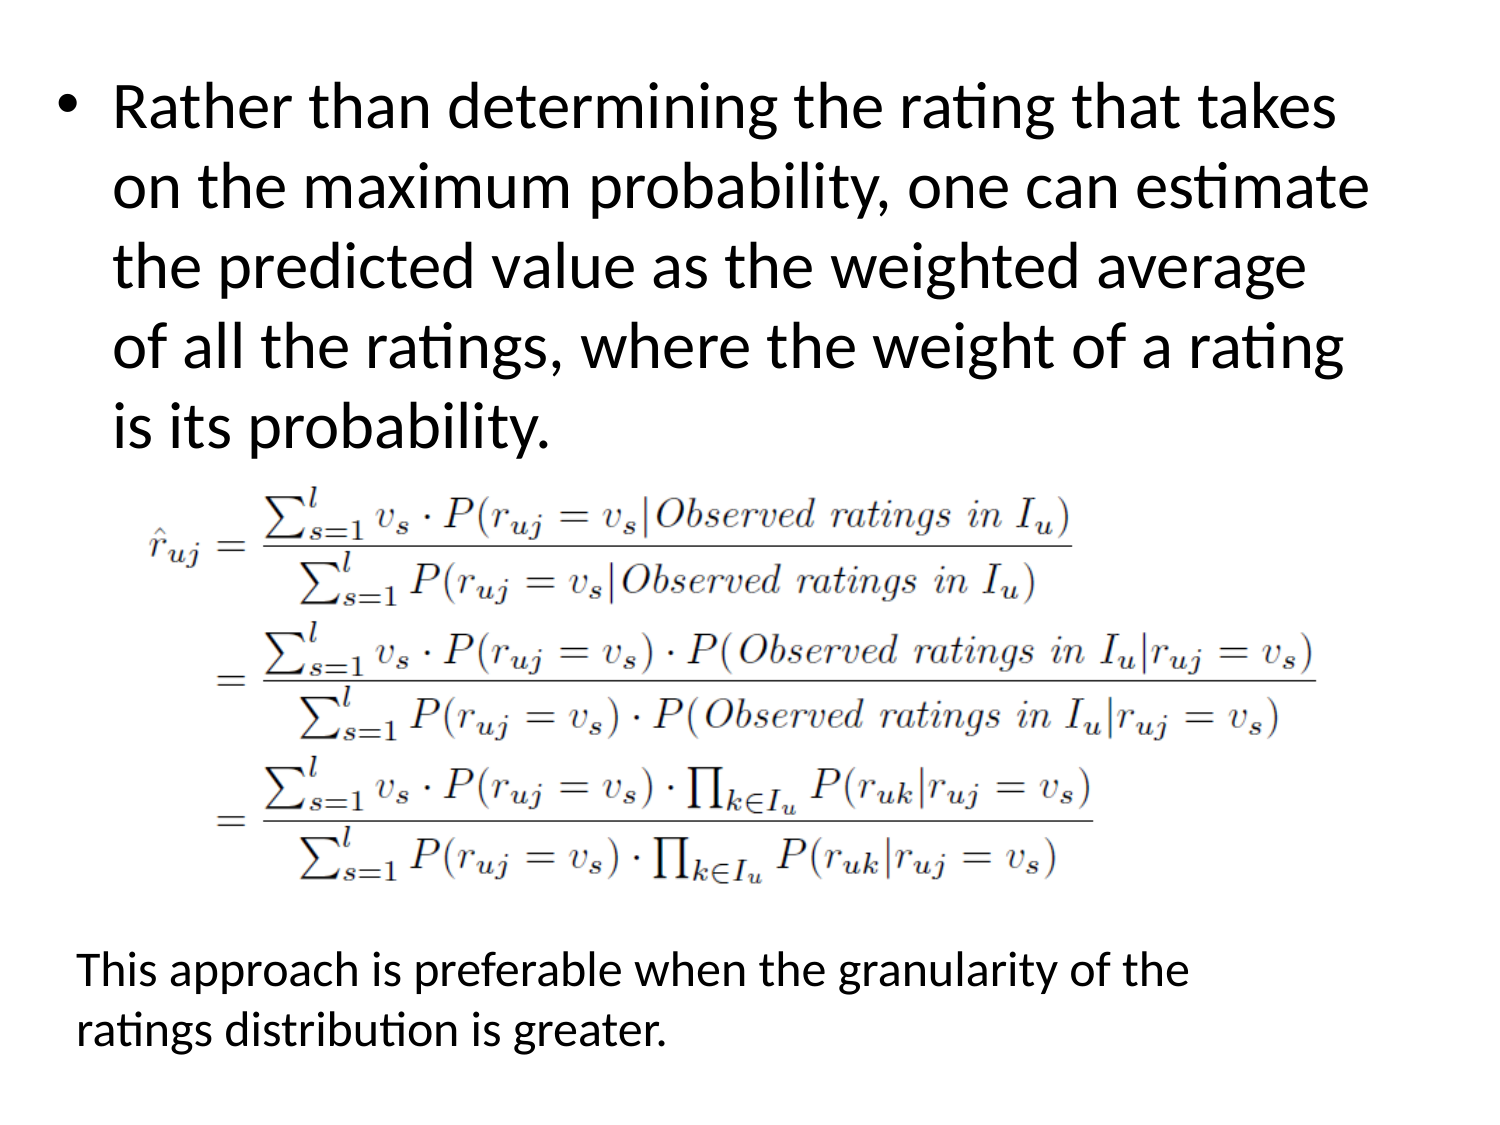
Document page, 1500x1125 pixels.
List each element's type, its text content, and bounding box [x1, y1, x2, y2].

list Rather than determining the rating that takes on the maximum probability, one can estimate the predicted value as the weighted average of all the ratings, where the weight of a rating is its probability. [41, 54, 1392, 868]
picture [98, 467, 1338, 906]
text_box This approach is preferable when the granularity of the ratings distribution is greater. [61, 928, 1338, 1064]
